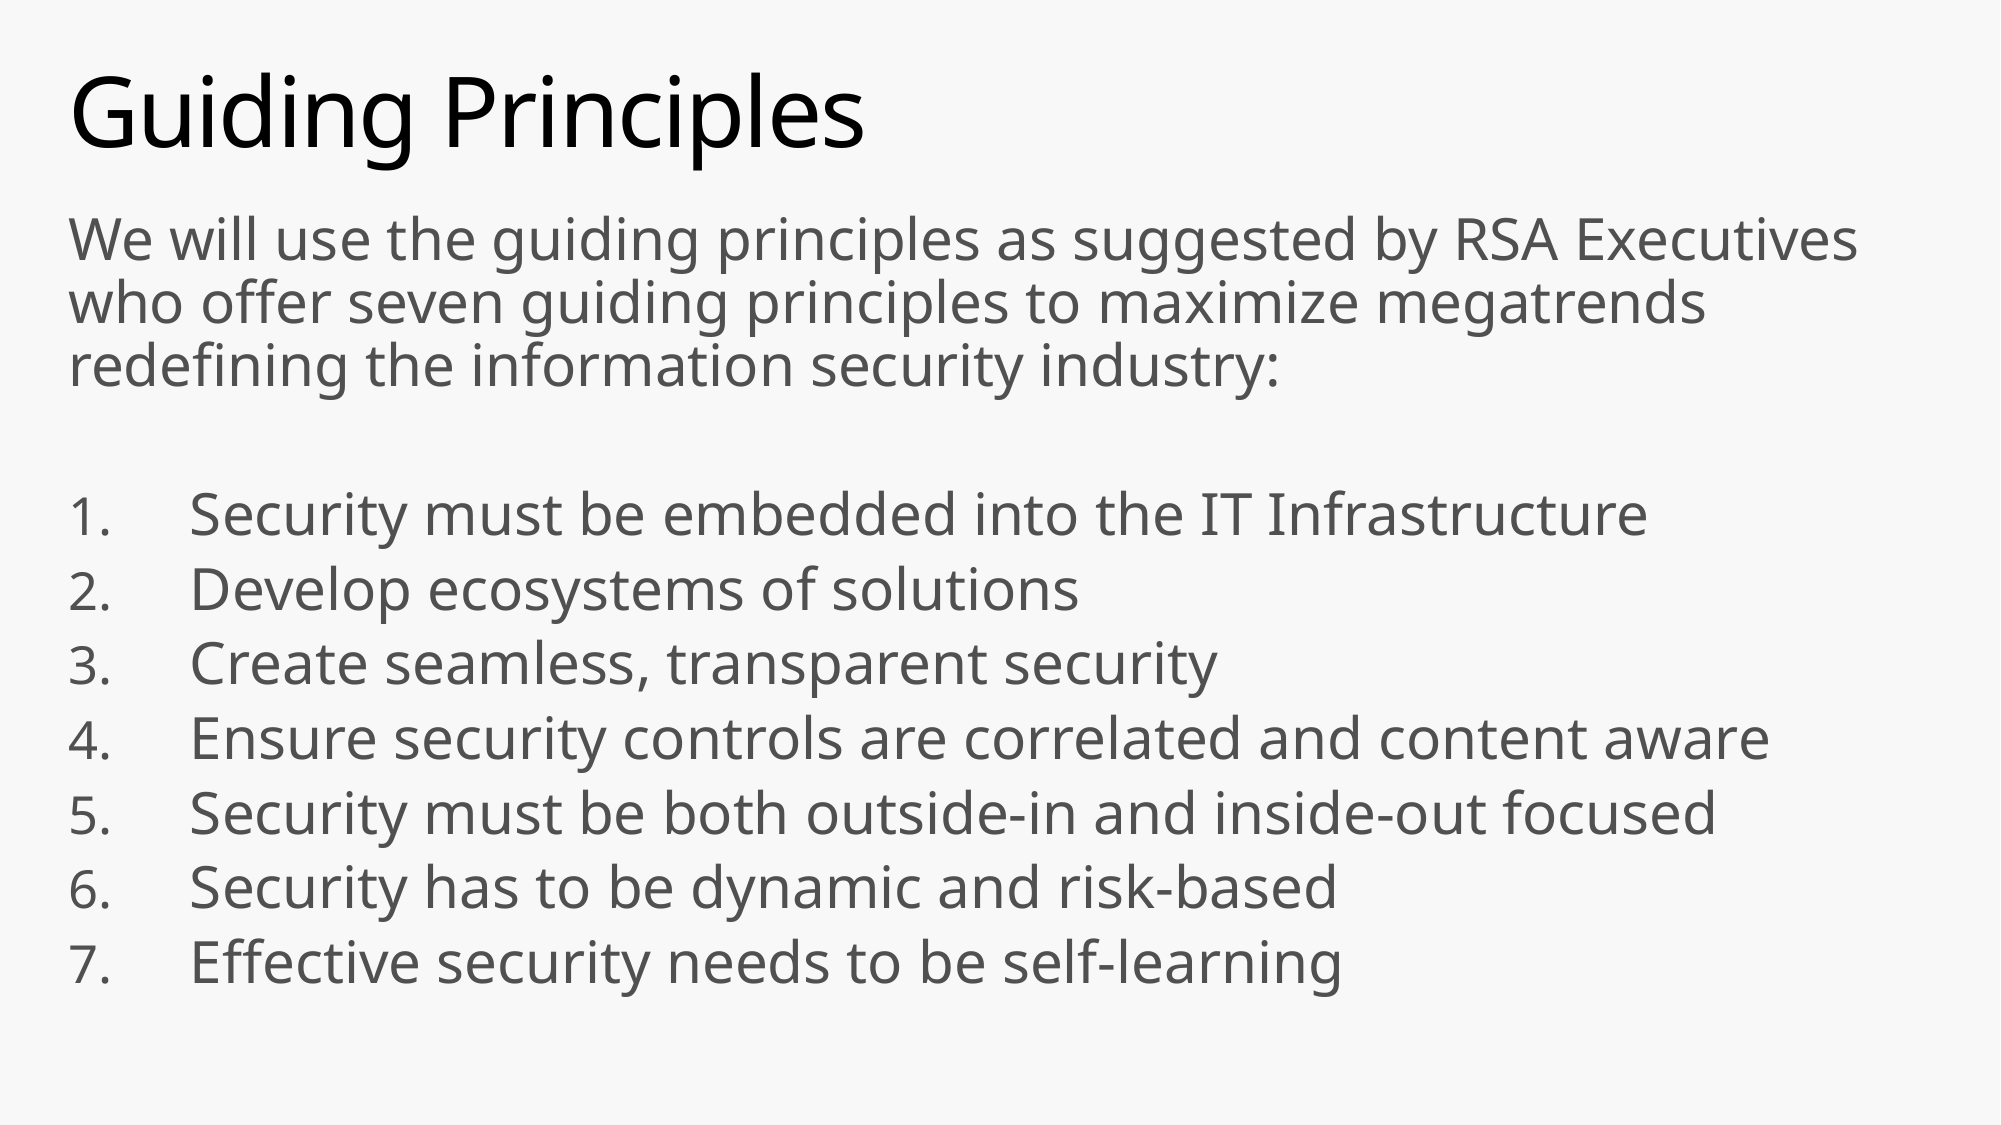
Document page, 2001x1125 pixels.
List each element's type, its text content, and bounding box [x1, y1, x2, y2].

title Guiding Principles [44, 47, 1957, 196]
list We will use the guiding principles as suggested by RSA Executives who offer seven guiding principles to maximize megatrends redefining the information security industry: Security must be embedded into the IT Infrastructure Develop ecosystems of solutions Create seamless, transparent security Ensure security controls are correlated and content aware Security must be both outside-in and inside-out focused Security has to be dynamic and risk-based Effective security needs to be self-learning [44, 195, 1956, 1086]
